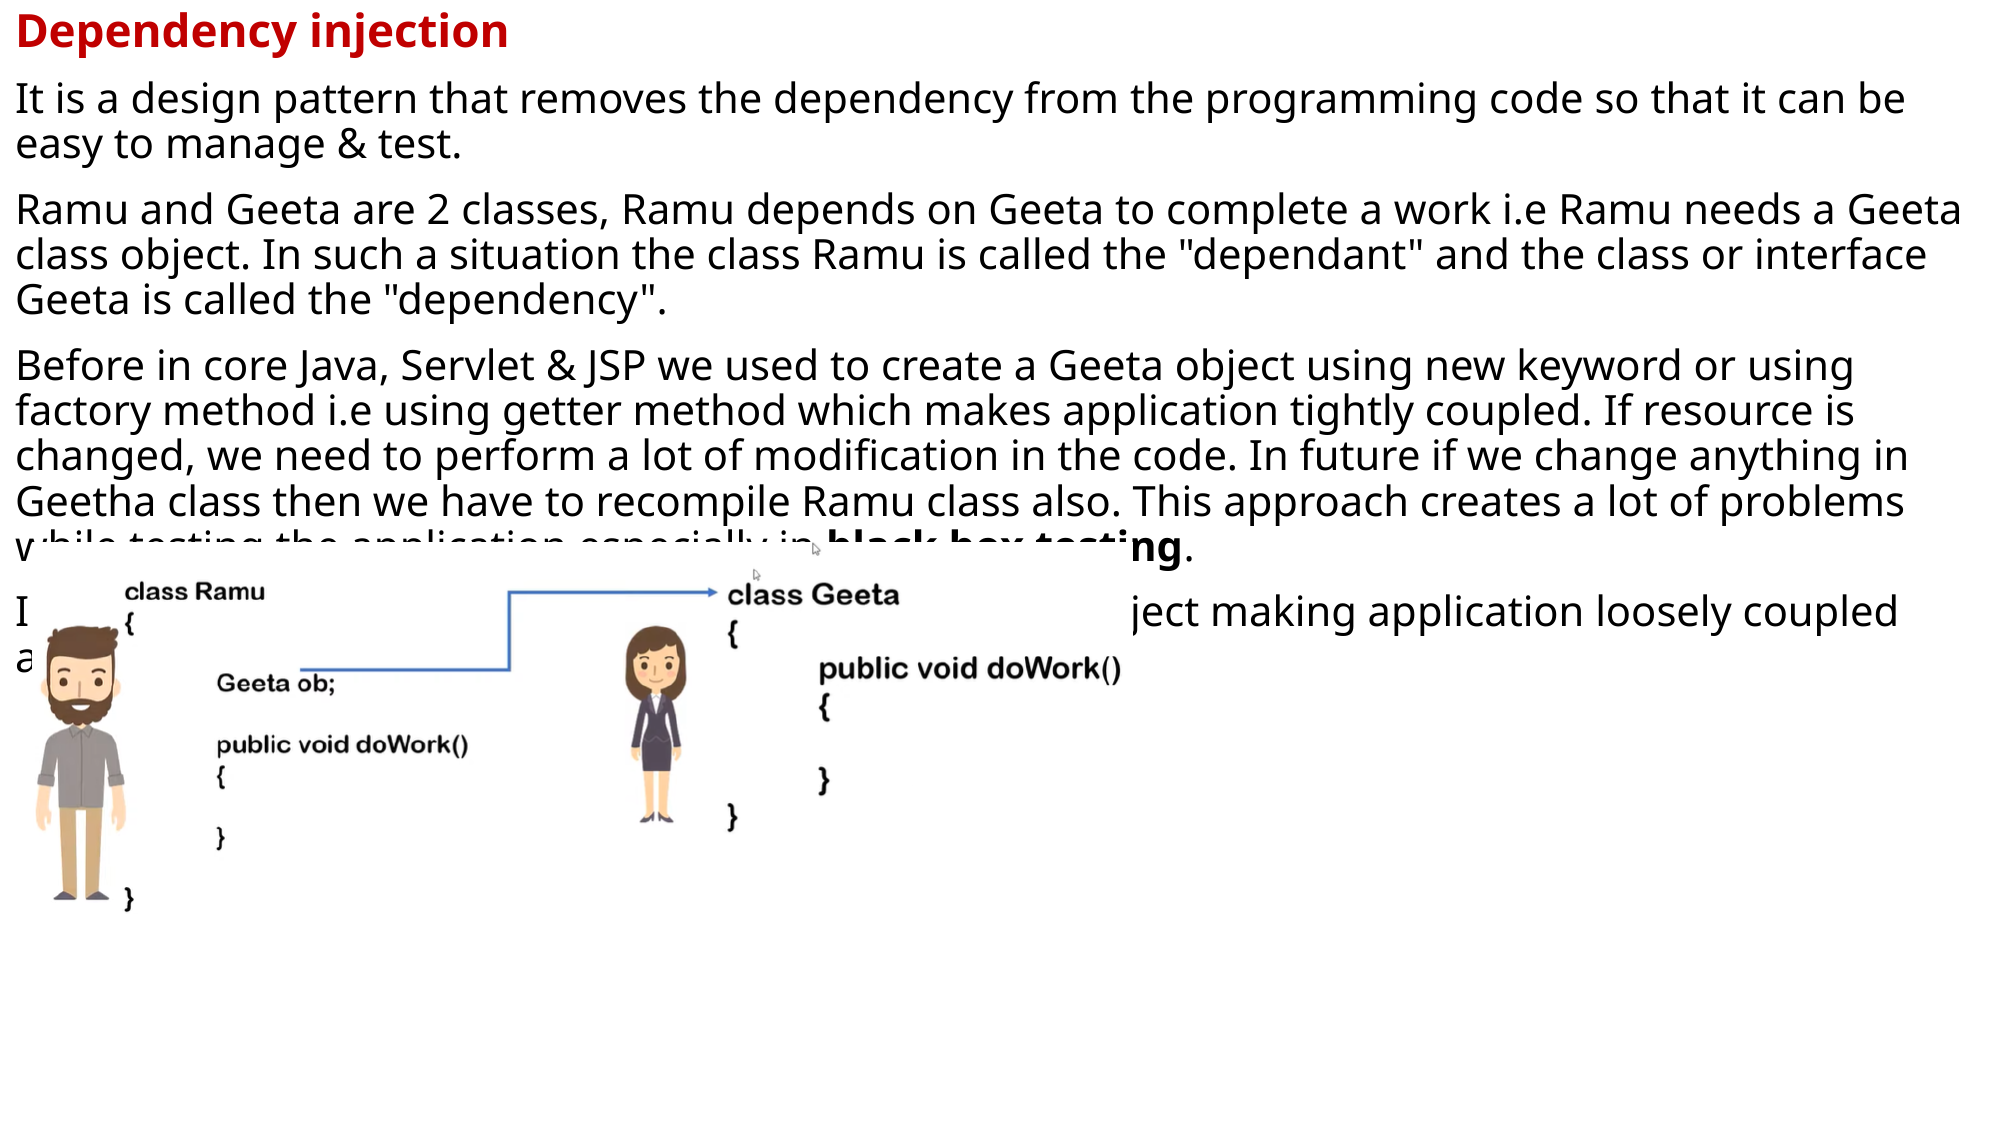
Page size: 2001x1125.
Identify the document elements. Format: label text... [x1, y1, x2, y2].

list Dependency injection It is a design pattern that removes the dependency from the programming code so that it can be easy to manage & test. Ramu and Geeta are 2 classes, Ramu depends on Geeta to complete a work i.e Ramu needs a Geeta class object. In such a situation the class Ramu is called the "dependant" and the class or interface Geeta is called the "dependency". Before in core Java, Servlet & JSP we used to create a Geeta object using new keyword or using factory method i.e using getter method which makes application tightly coupled. If resource is changed, we need to perform a lot of modification in the code. In future if we change anything in Geetha class then we have to recompile Ramu class also. This approach creates a lot of problems while testing the application especially in black box testing. In spring, spring only creates object of Geeta class and inject making application loosely coupled and testing friendly. [0, 0, 2000, 1125]
picture [32, 542, 1133, 915]
